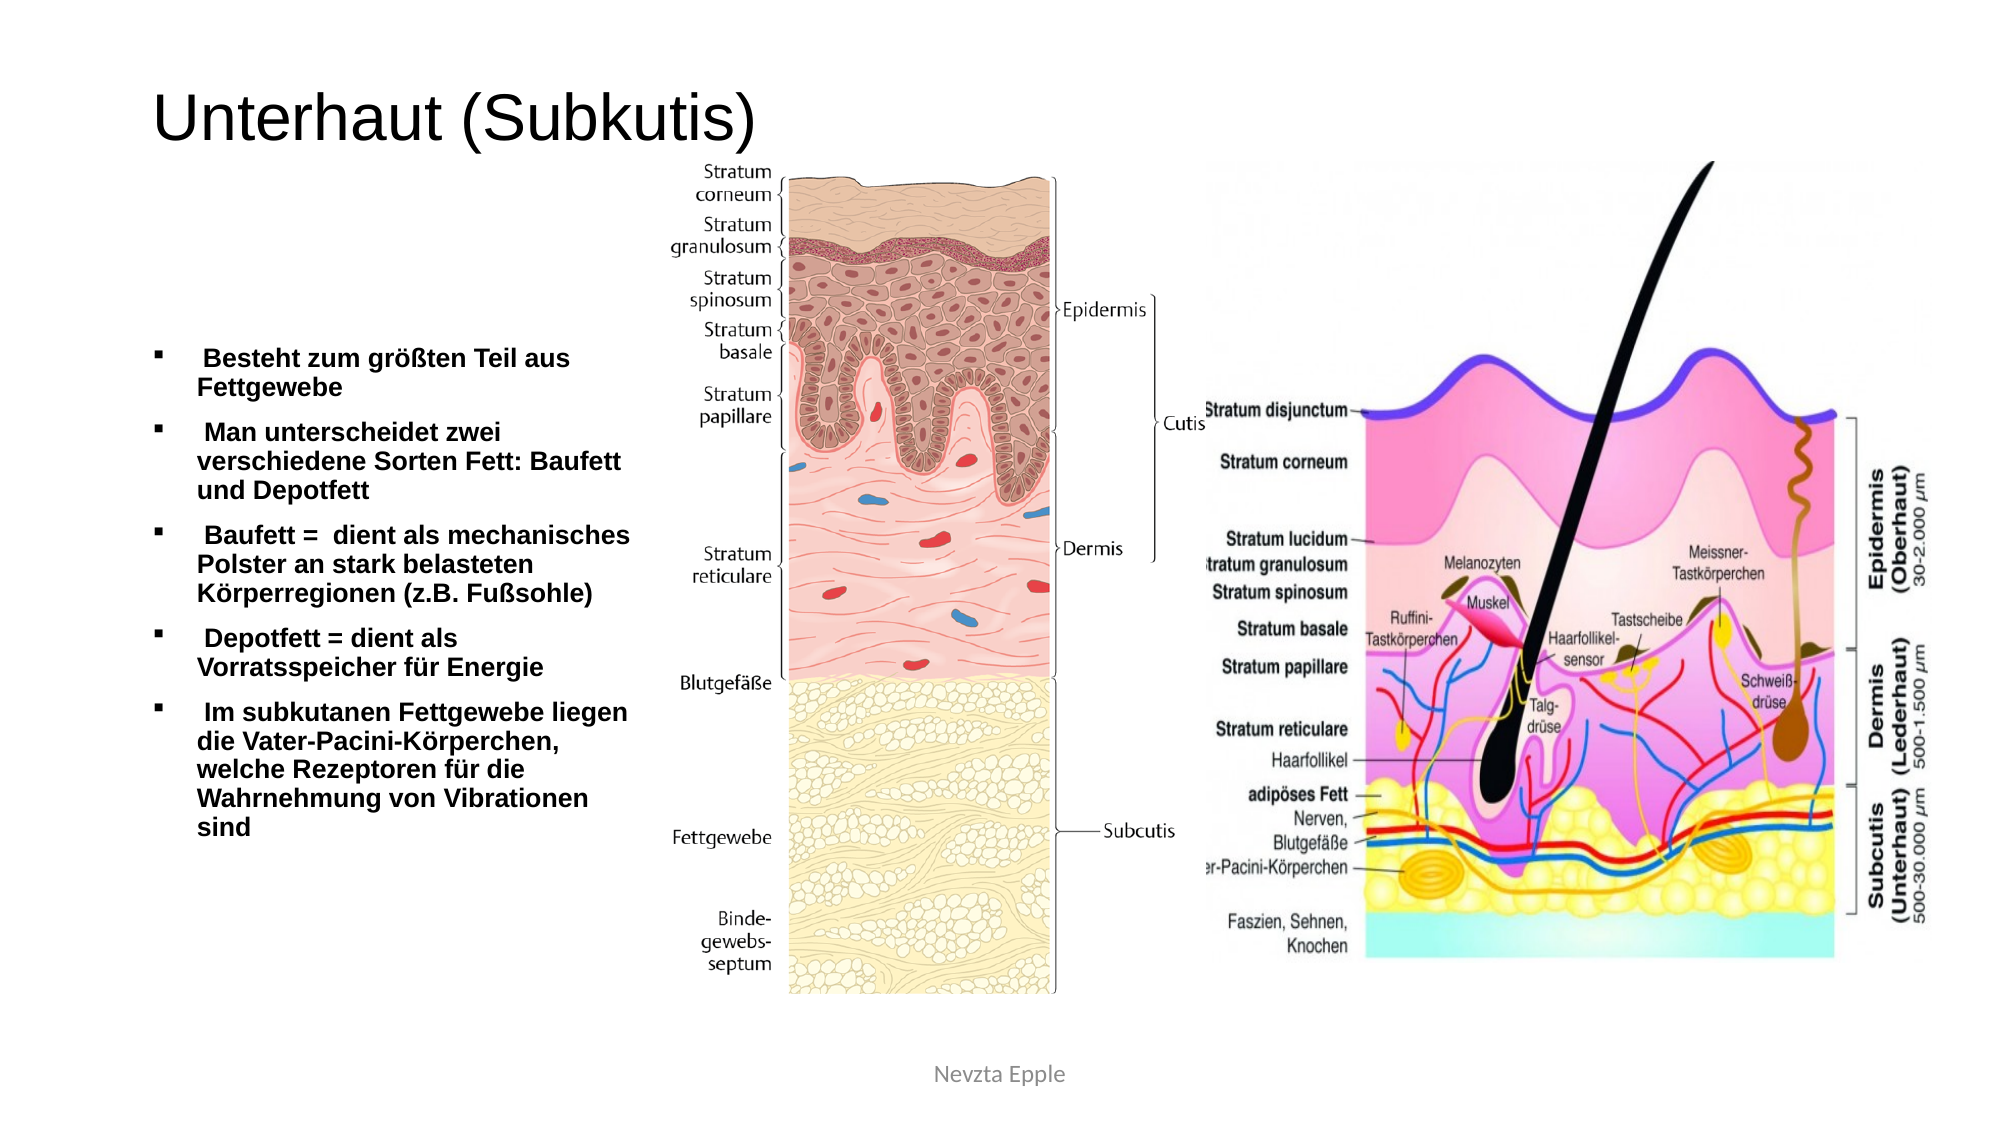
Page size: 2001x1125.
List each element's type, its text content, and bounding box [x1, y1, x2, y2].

footer Nevzta Epple [662, 1042, 1338, 1103]
picture [670, 161, 1932, 994]
list Besteht zum größten Teil aus Fettgewebe Man unterscheidet zwei verschiedene Sorten Fett: Baufett und Depotfett Baufett = dient als mechanisches Polster an stark belasteten Körperregionen (z.B. Fußsohle) Depotfett = dient als Vorratsspeicher für Energie Im subkutanen Fettgewebe liegen die Vater-Pacini-Körperchen, welche Rezeptoren für die Wahrnehmung von Vibrationen sind [137, 337, 649, 874]
title Unterhaut (Subkutis) [137, 75, 783, 162]
